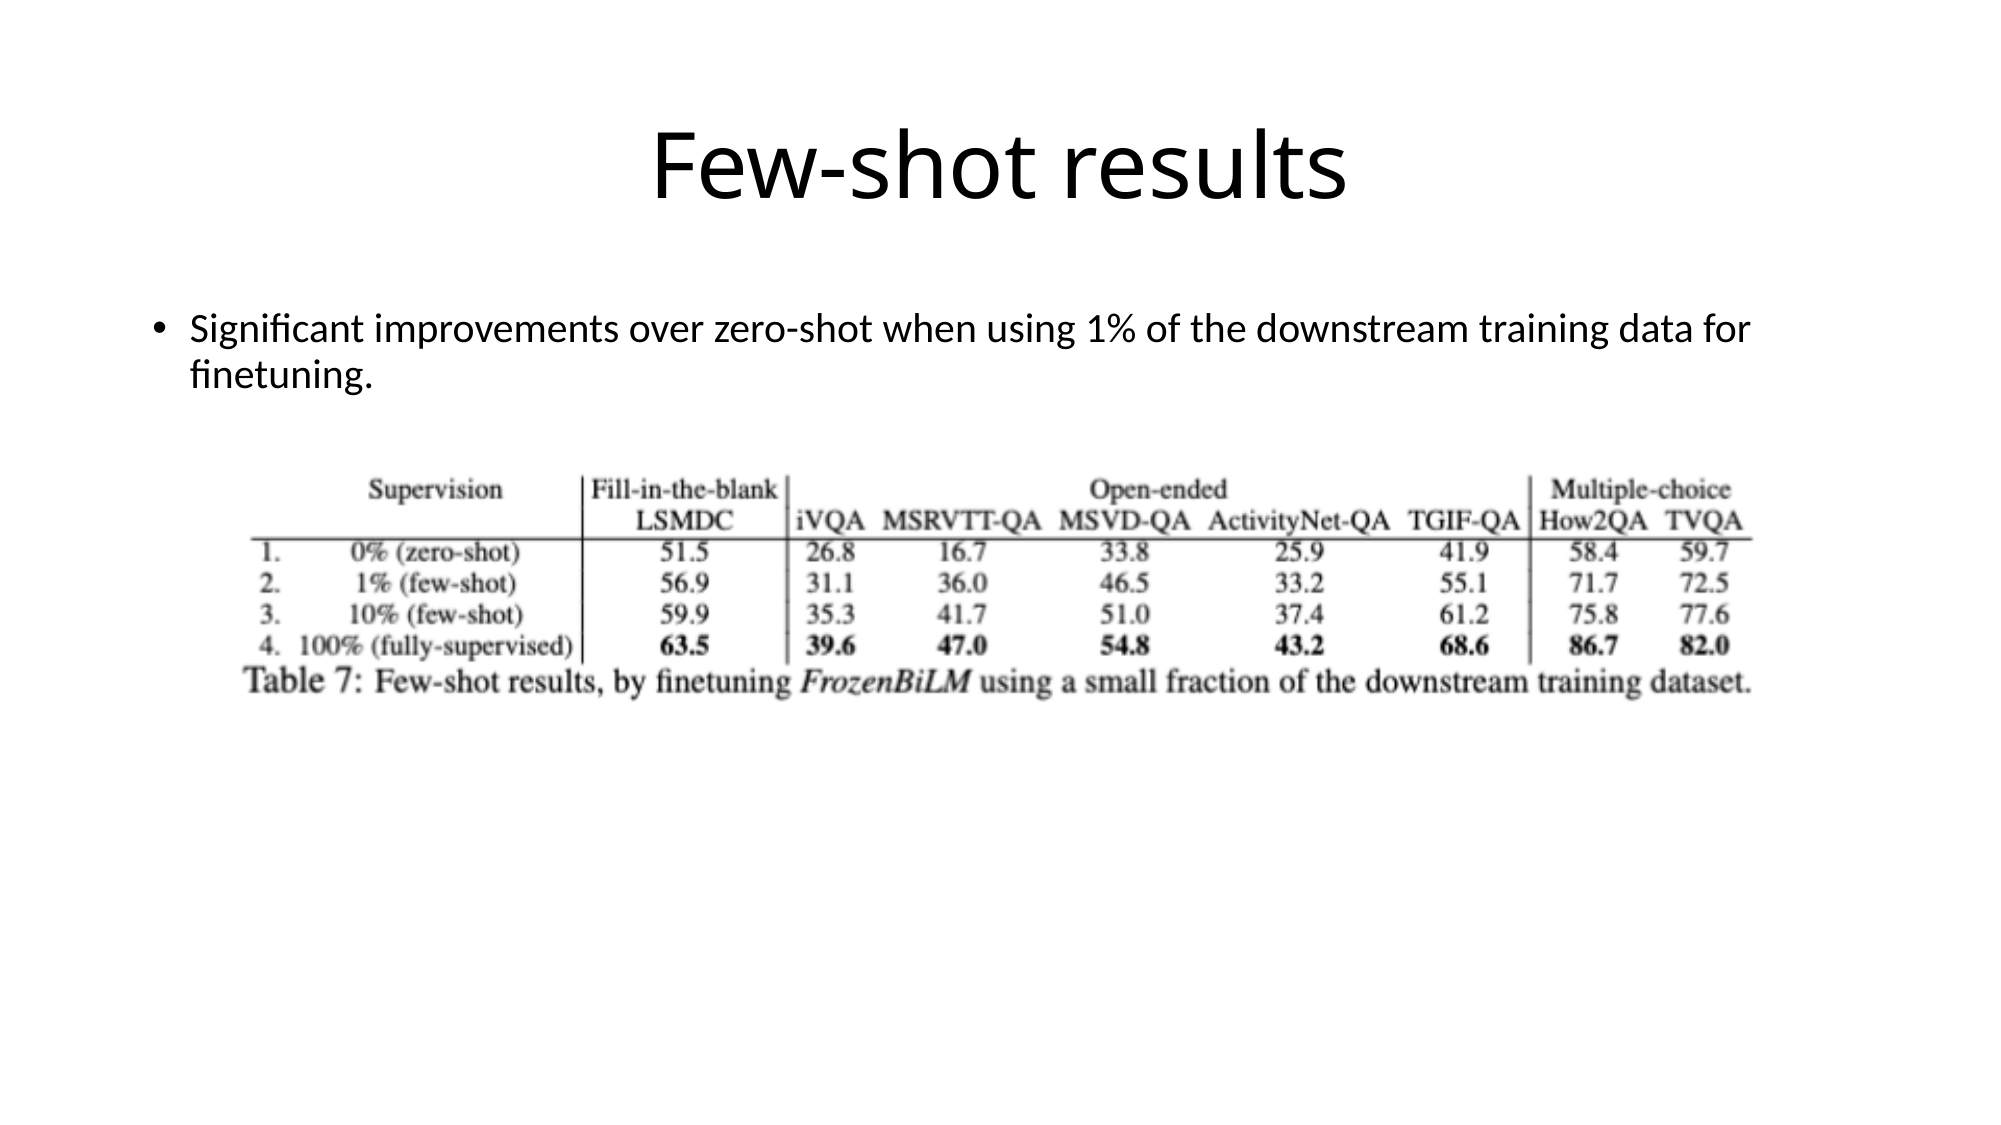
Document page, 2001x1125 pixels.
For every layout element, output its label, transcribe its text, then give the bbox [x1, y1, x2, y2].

list Significant improvements over zero-shot when using 1% of the downstream training data for finetuning. [137, 299, 1863, 1014]
picture [238, 468, 1762, 708]
title Few-shot results [137, 59, 1863, 278]
